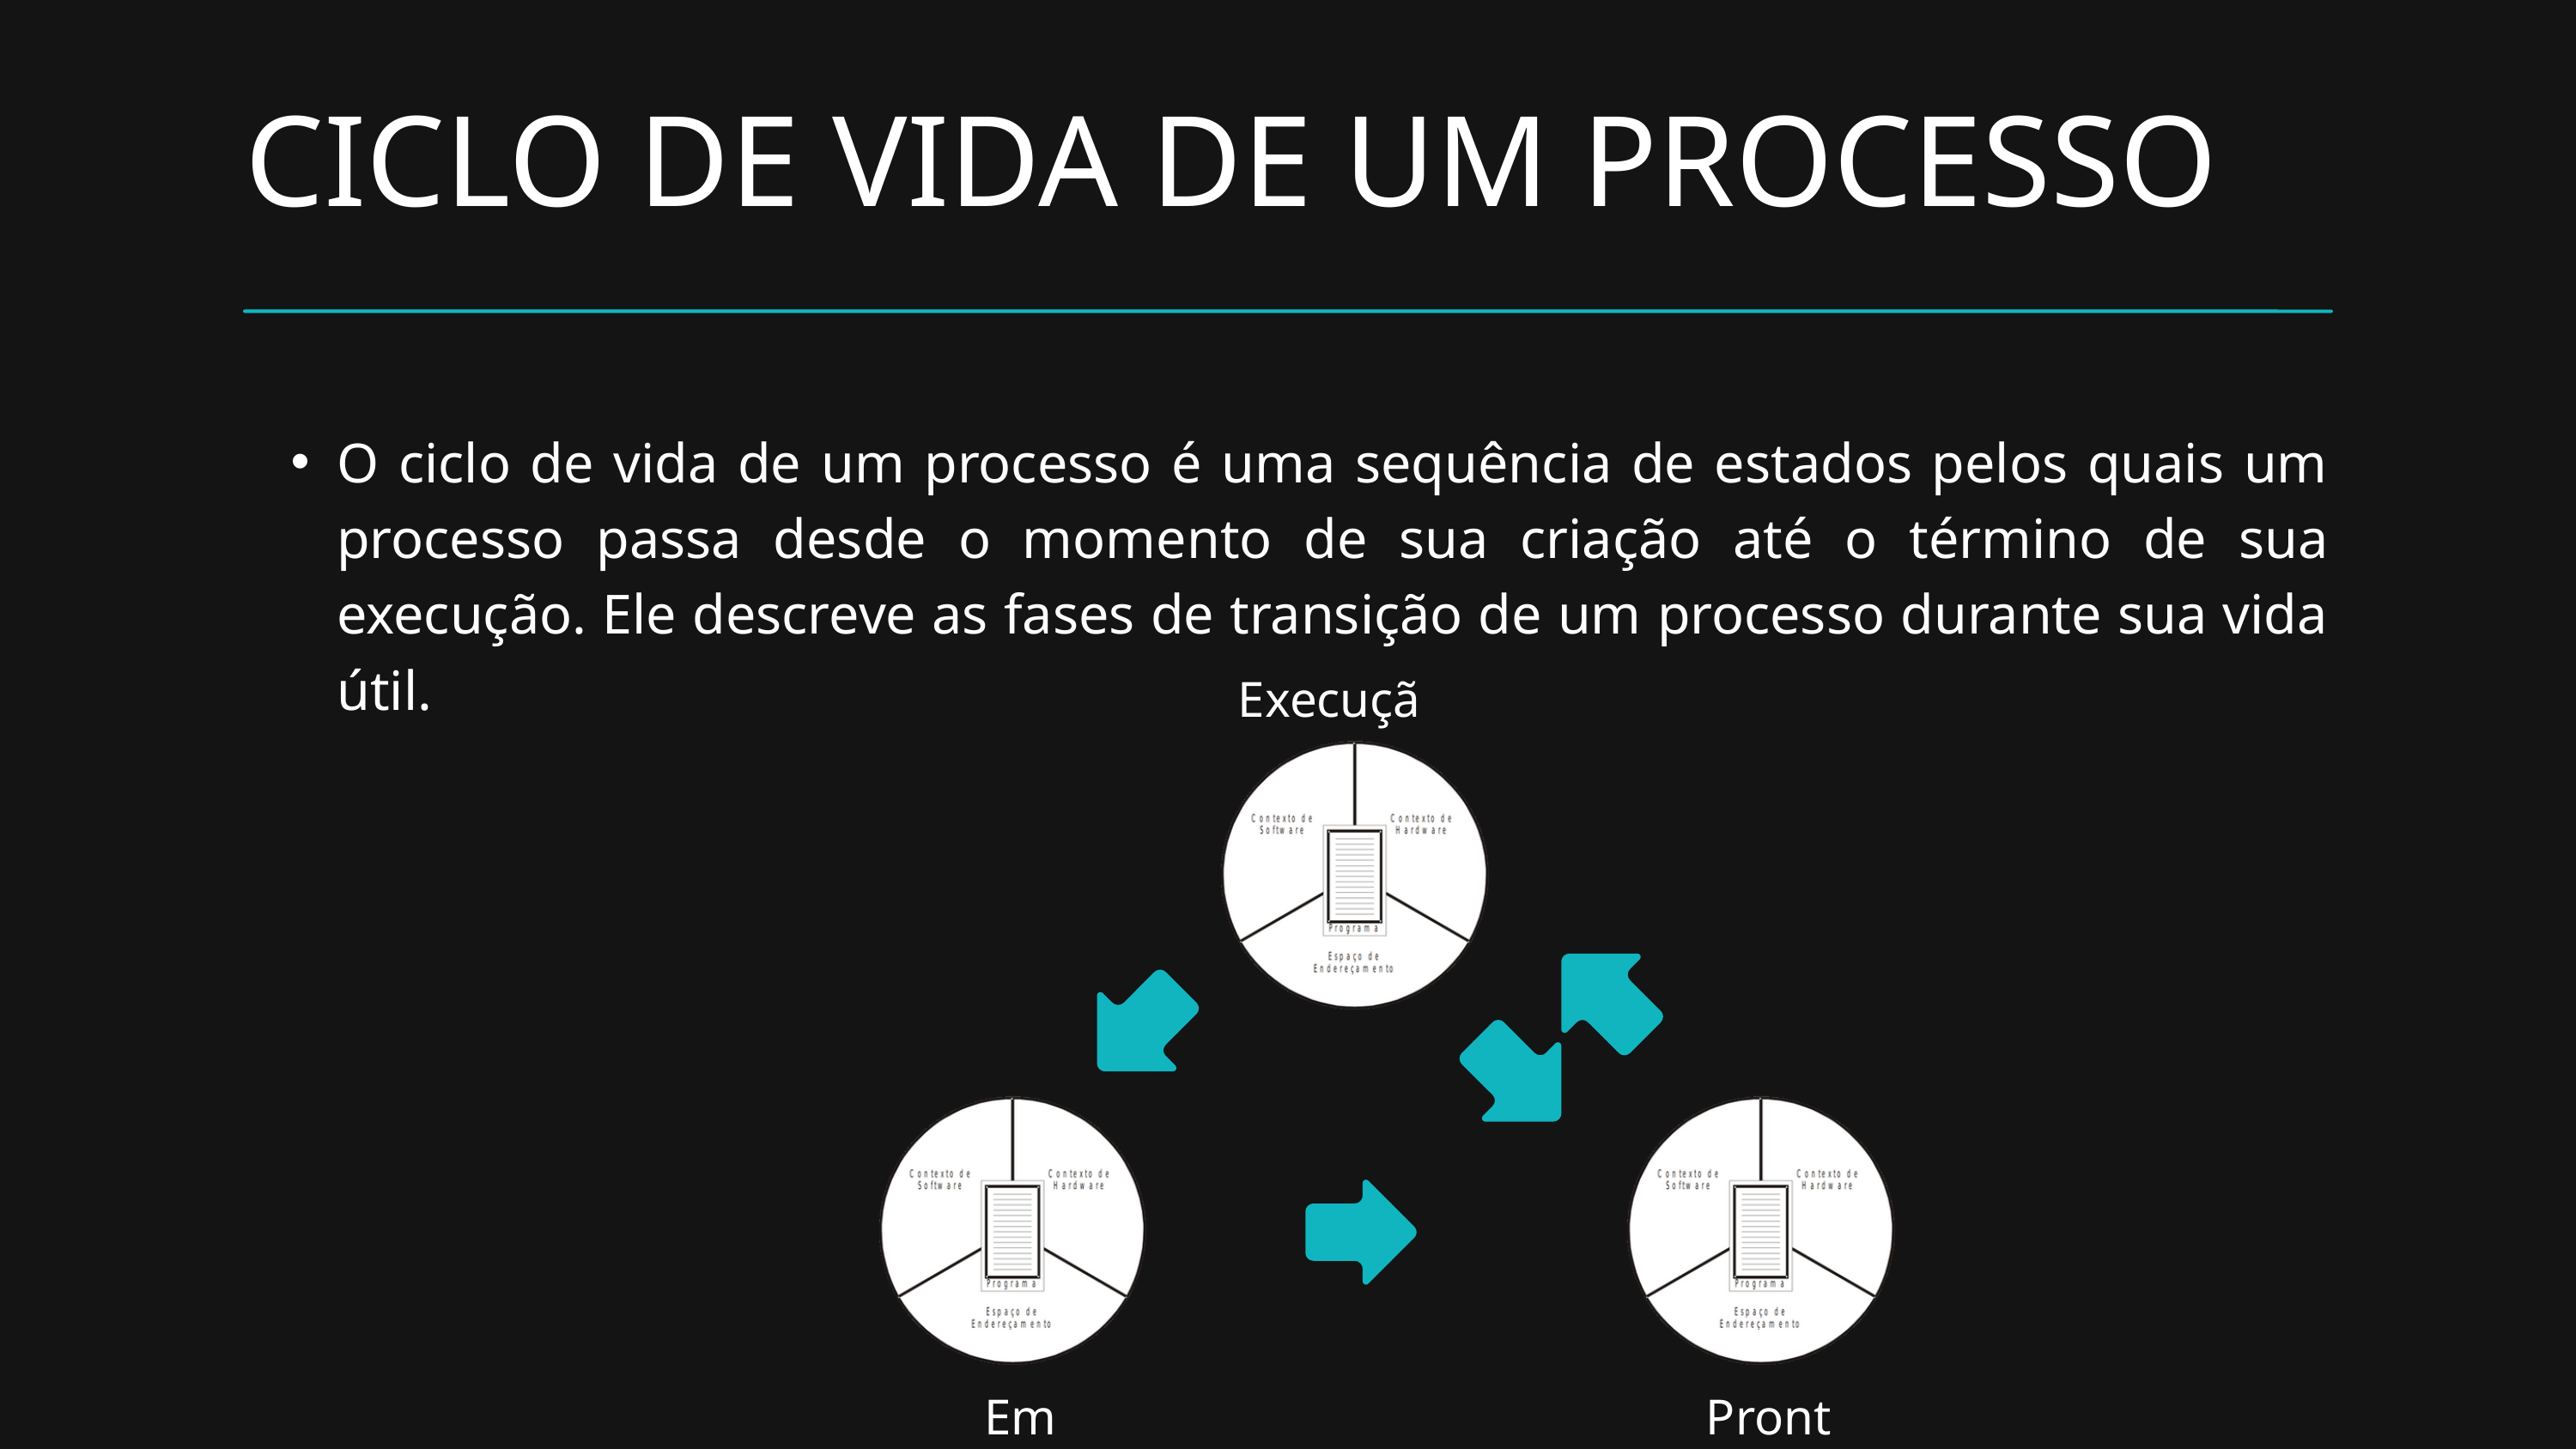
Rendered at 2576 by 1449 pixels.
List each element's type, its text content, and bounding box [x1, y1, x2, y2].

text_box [1078, 969, 1199, 1089]
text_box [1459, 1020, 1579, 1140]
text_box Em Espera [901, 1376, 1140, 1449]
text_box [1206, 734, 1520, 1030]
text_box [244, 82, 2331, 724]
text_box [1543, 936, 1663, 1056]
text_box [1304, 1174, 1420, 1290]
text_box [1612, 1079, 1926, 1385]
text_box Pronto [1692, 1376, 1846, 1449]
text_box Execução [1223, 734, 1436, 795]
text_box [864, 1079, 1177, 1385]
